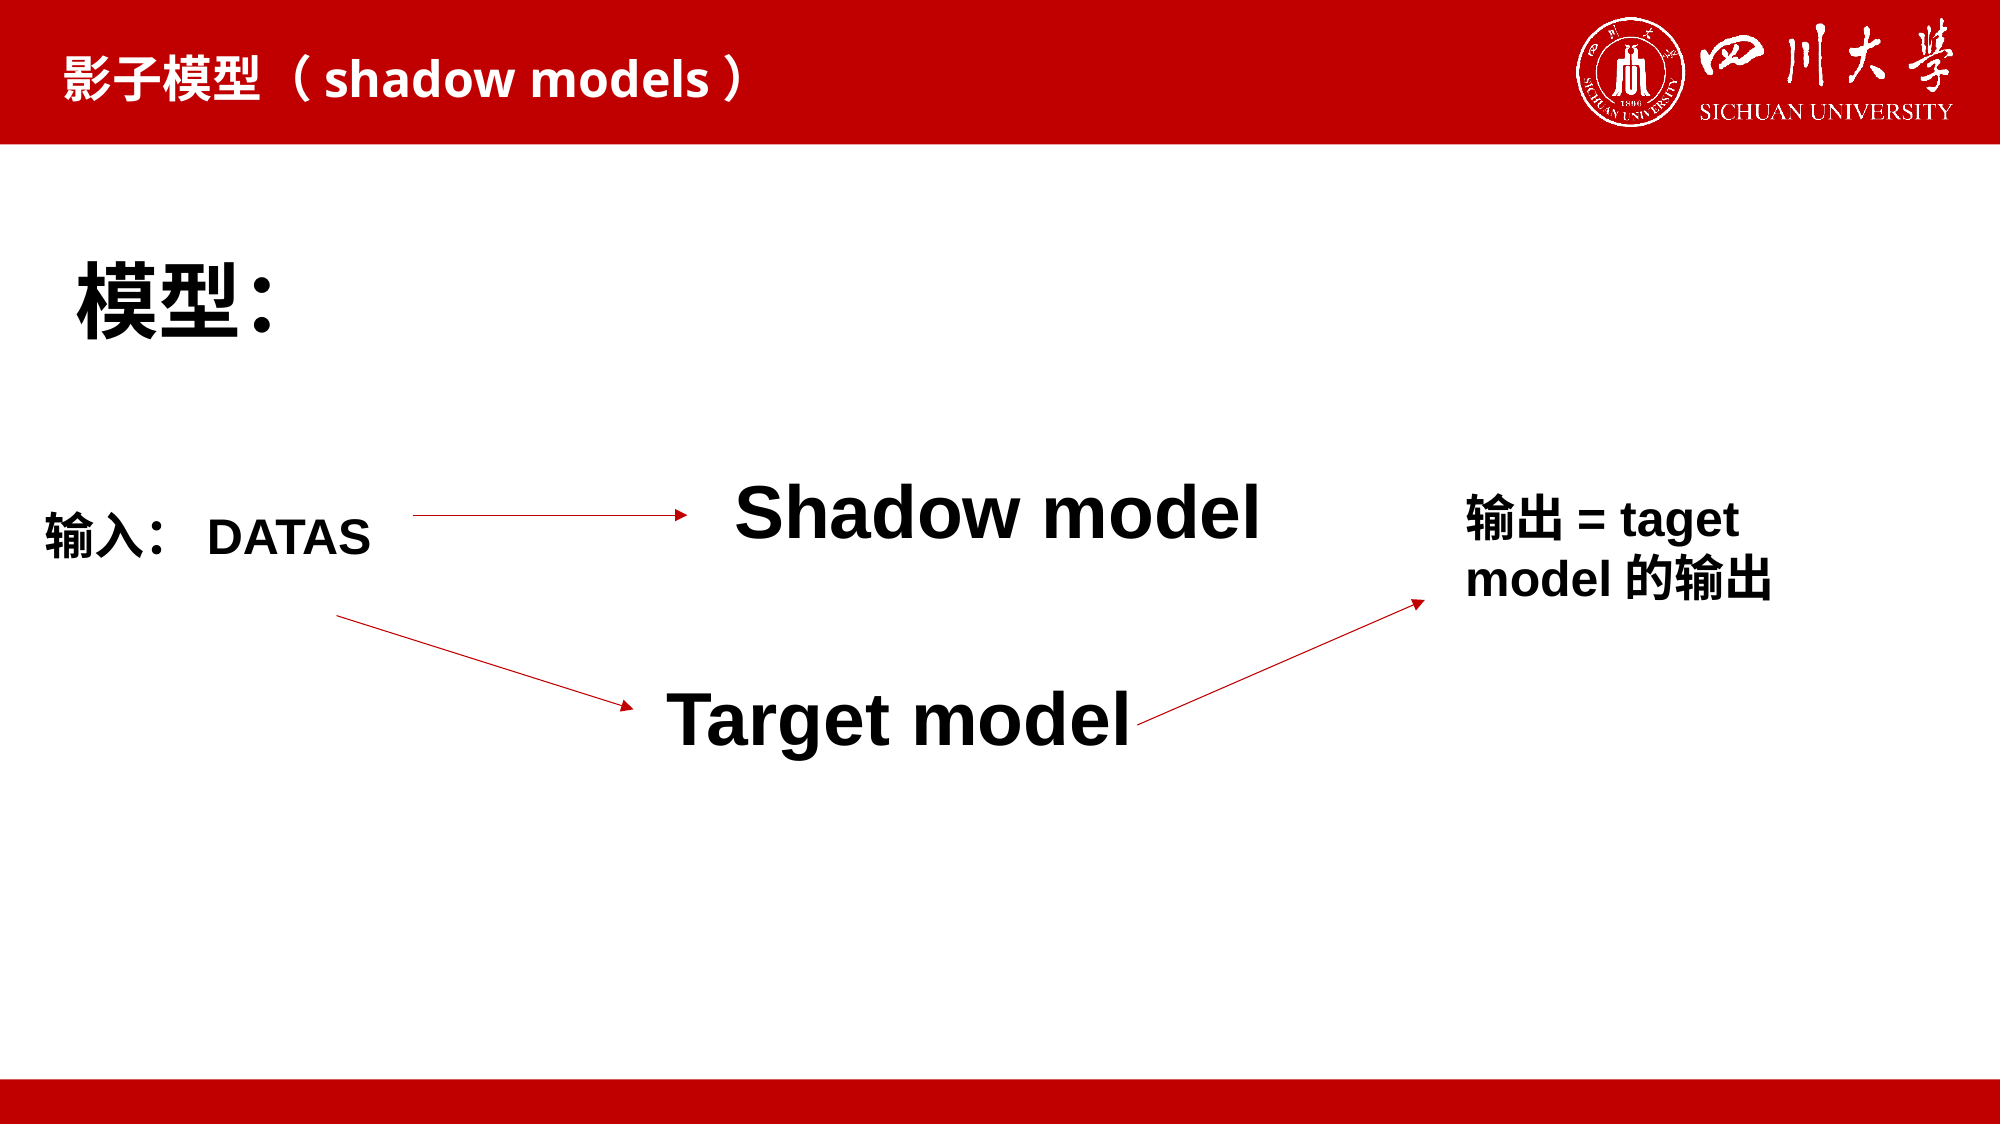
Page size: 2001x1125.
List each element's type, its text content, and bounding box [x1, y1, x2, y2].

text_box 输入：DATAS [30, 497, 452, 573]
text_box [336, 615, 634, 710]
text_box 输出= taget model的输出 [1450, 479, 1881, 615]
picture [1576, 17, 1953, 127]
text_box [1137, 599, 1425, 726]
text_box Shadow model [719, 456, 1278, 562]
text_box 模型： [60, 241, 337, 357]
title 影子模型（shadow models） [47, 32, 1773, 131]
text_box Target model [651, 663, 1168, 814]
